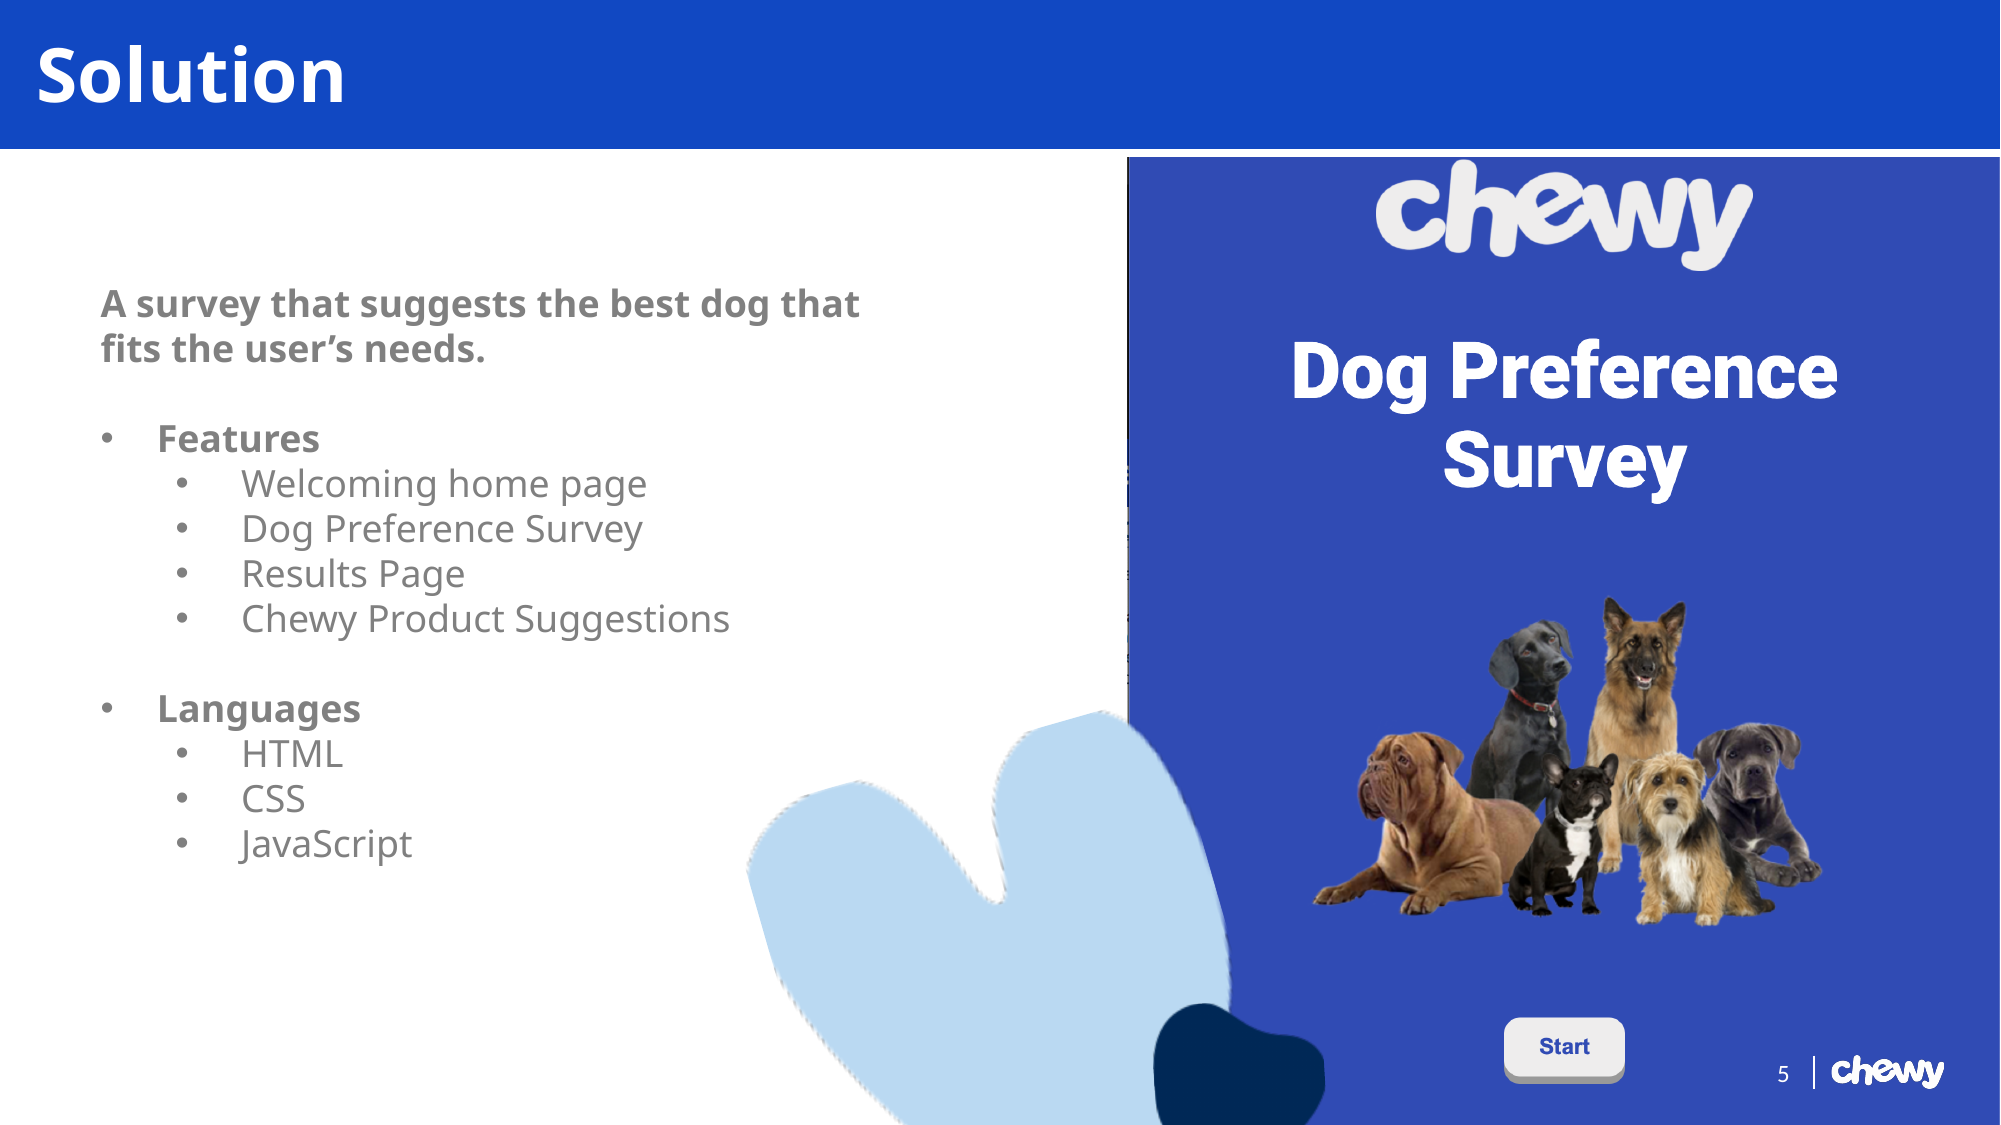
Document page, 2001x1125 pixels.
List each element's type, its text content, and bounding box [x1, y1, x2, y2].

text_box [0, 0, 2000, 150]
picture [784, 157, 2000, 1125]
text_box Solution [21, 20, 363, 126]
text_box A survey that suggests the best dog that fits the user’s needs. Features Welcoming home page Dog Preference Survey Results Page Chewy Product Suggestions Languages HTML CSS JavaScript [85, 272, 934, 1007]
